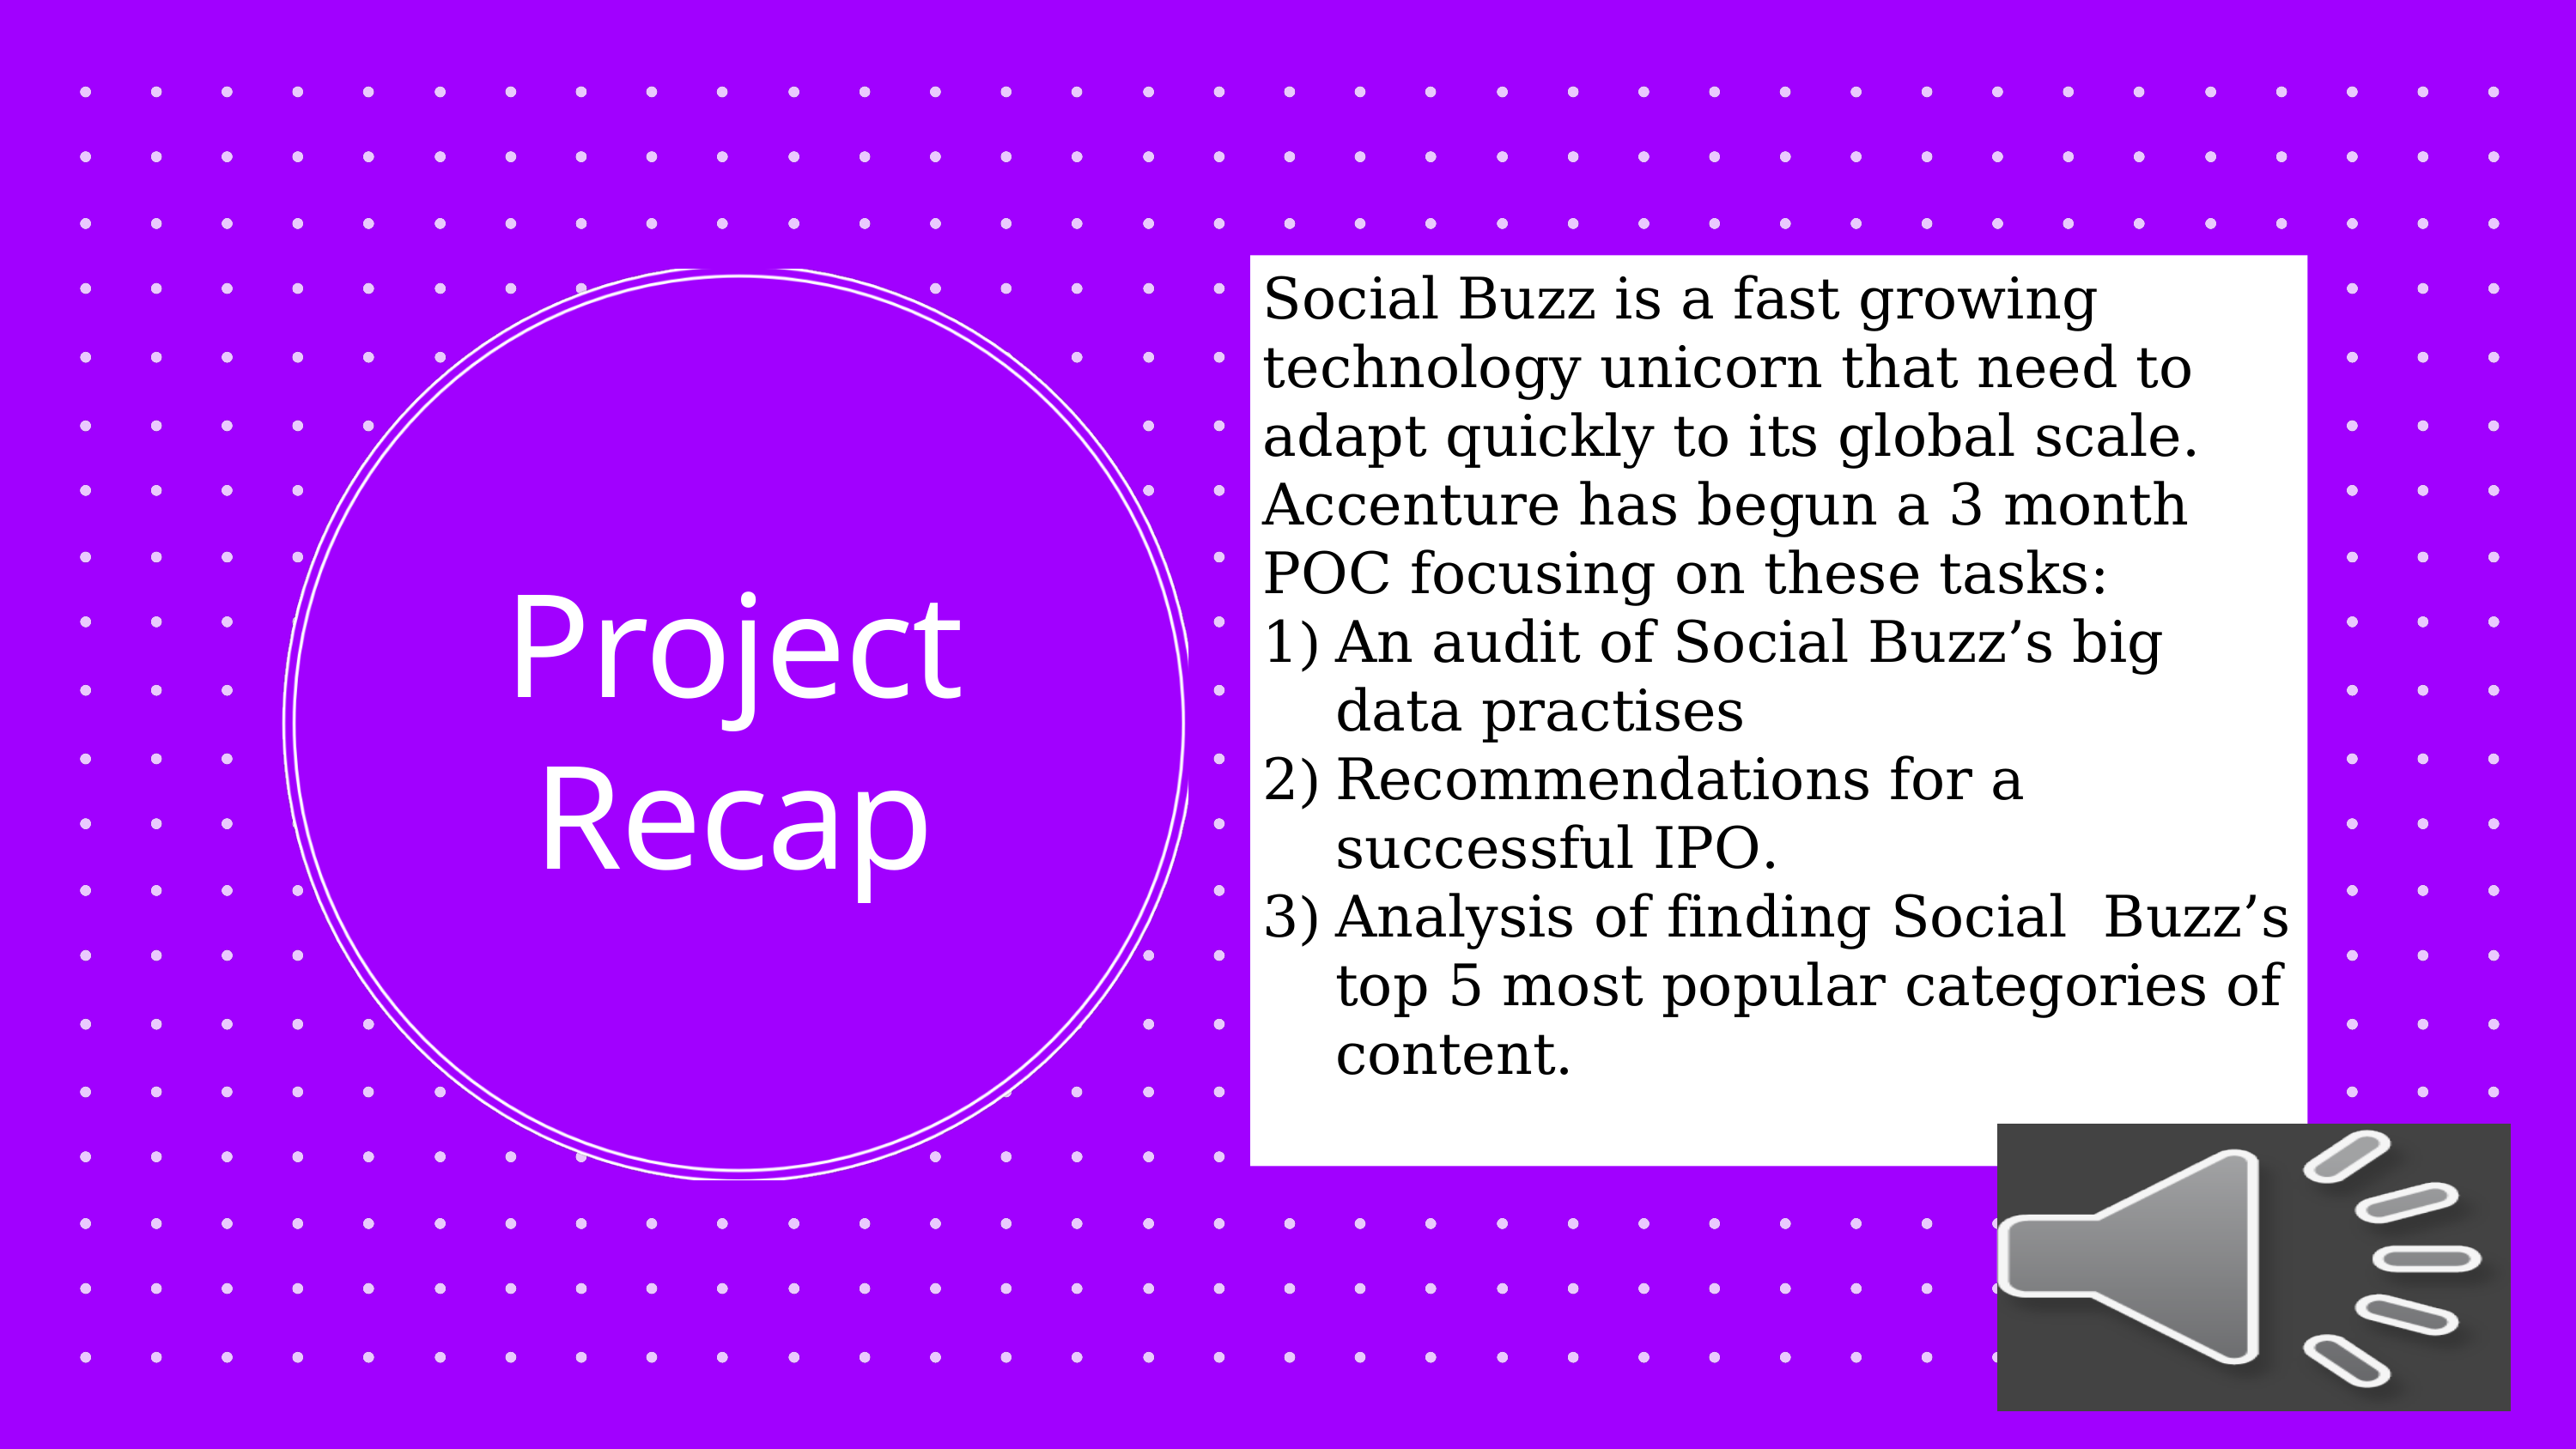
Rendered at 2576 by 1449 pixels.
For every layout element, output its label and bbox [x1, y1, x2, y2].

text_box [72, 82, 2504, 1367]
picture [1996, 1122, 2512, 1413]
picture [278, 268, 1189, 1180]
